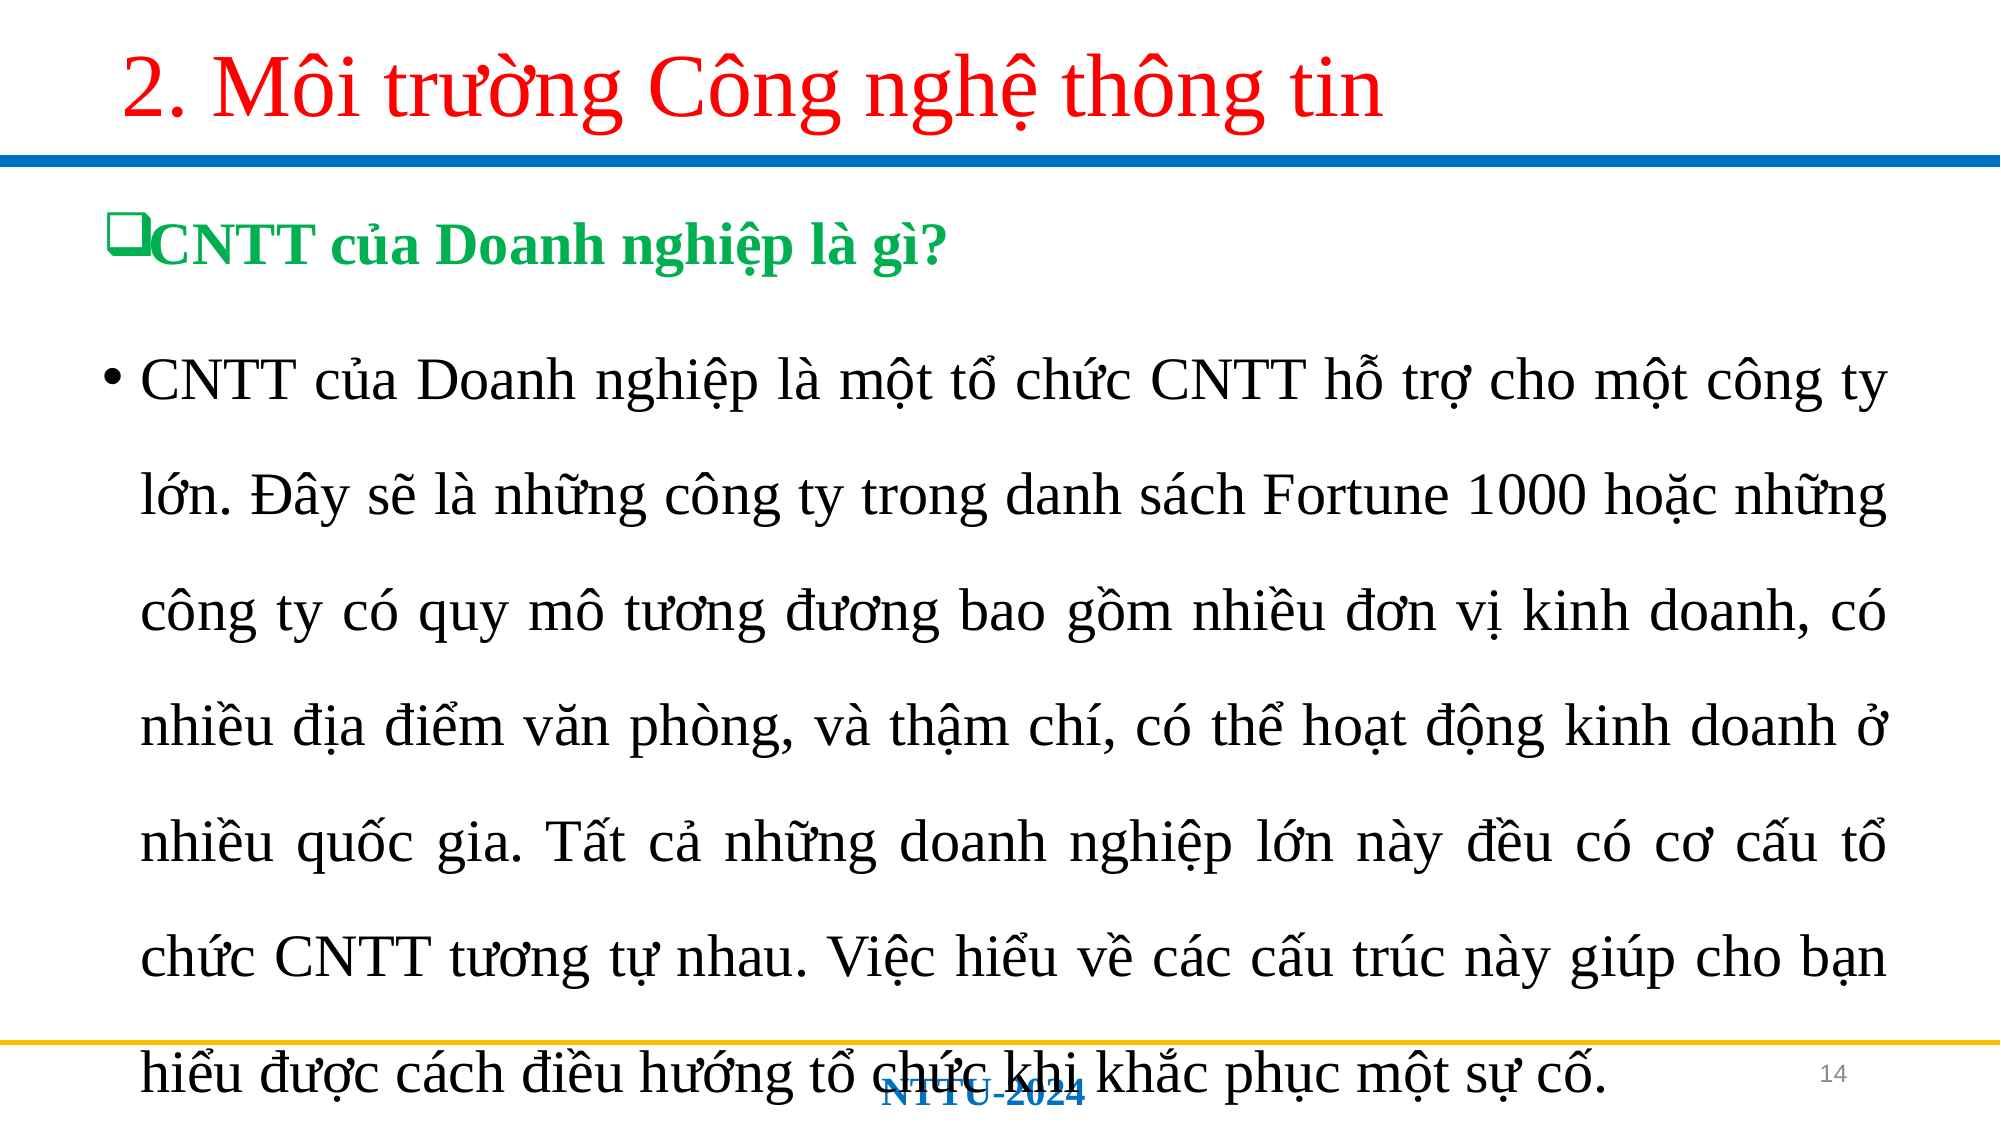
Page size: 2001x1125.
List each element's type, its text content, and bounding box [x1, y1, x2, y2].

list CNTT của Doanh nghiệp là gì? CNTT của Doanh nghiệp là một tổ chức CNTT hỗ trợ cho một công ty lớn. Đây sẽ là những công ty trong danh sách Fortune 1000 hoặc những công ty có quy mô tương đương bao gồm nhiều đơn vị kinh doanh, có nhiều địa điểm văn phòng, và thậm chí, có thể hoạt động kinh doanh ở nhiều quốc gia. Tất cả những doanh nghiệp lớn này đều có cơ cấu tổ chức CNTT tương tự nhau. Việc hiểu về các cấu trúc này giúp cho bạn hiểu được cách điều hướng tổ chức khi khắc phục một sự cố. [87, 205, 1906, 1125]
slide_number 14 [1412, 1042, 1863, 1103]
title 2. Môi trường Công nghệ thông tin [106, 28, 1636, 147]
